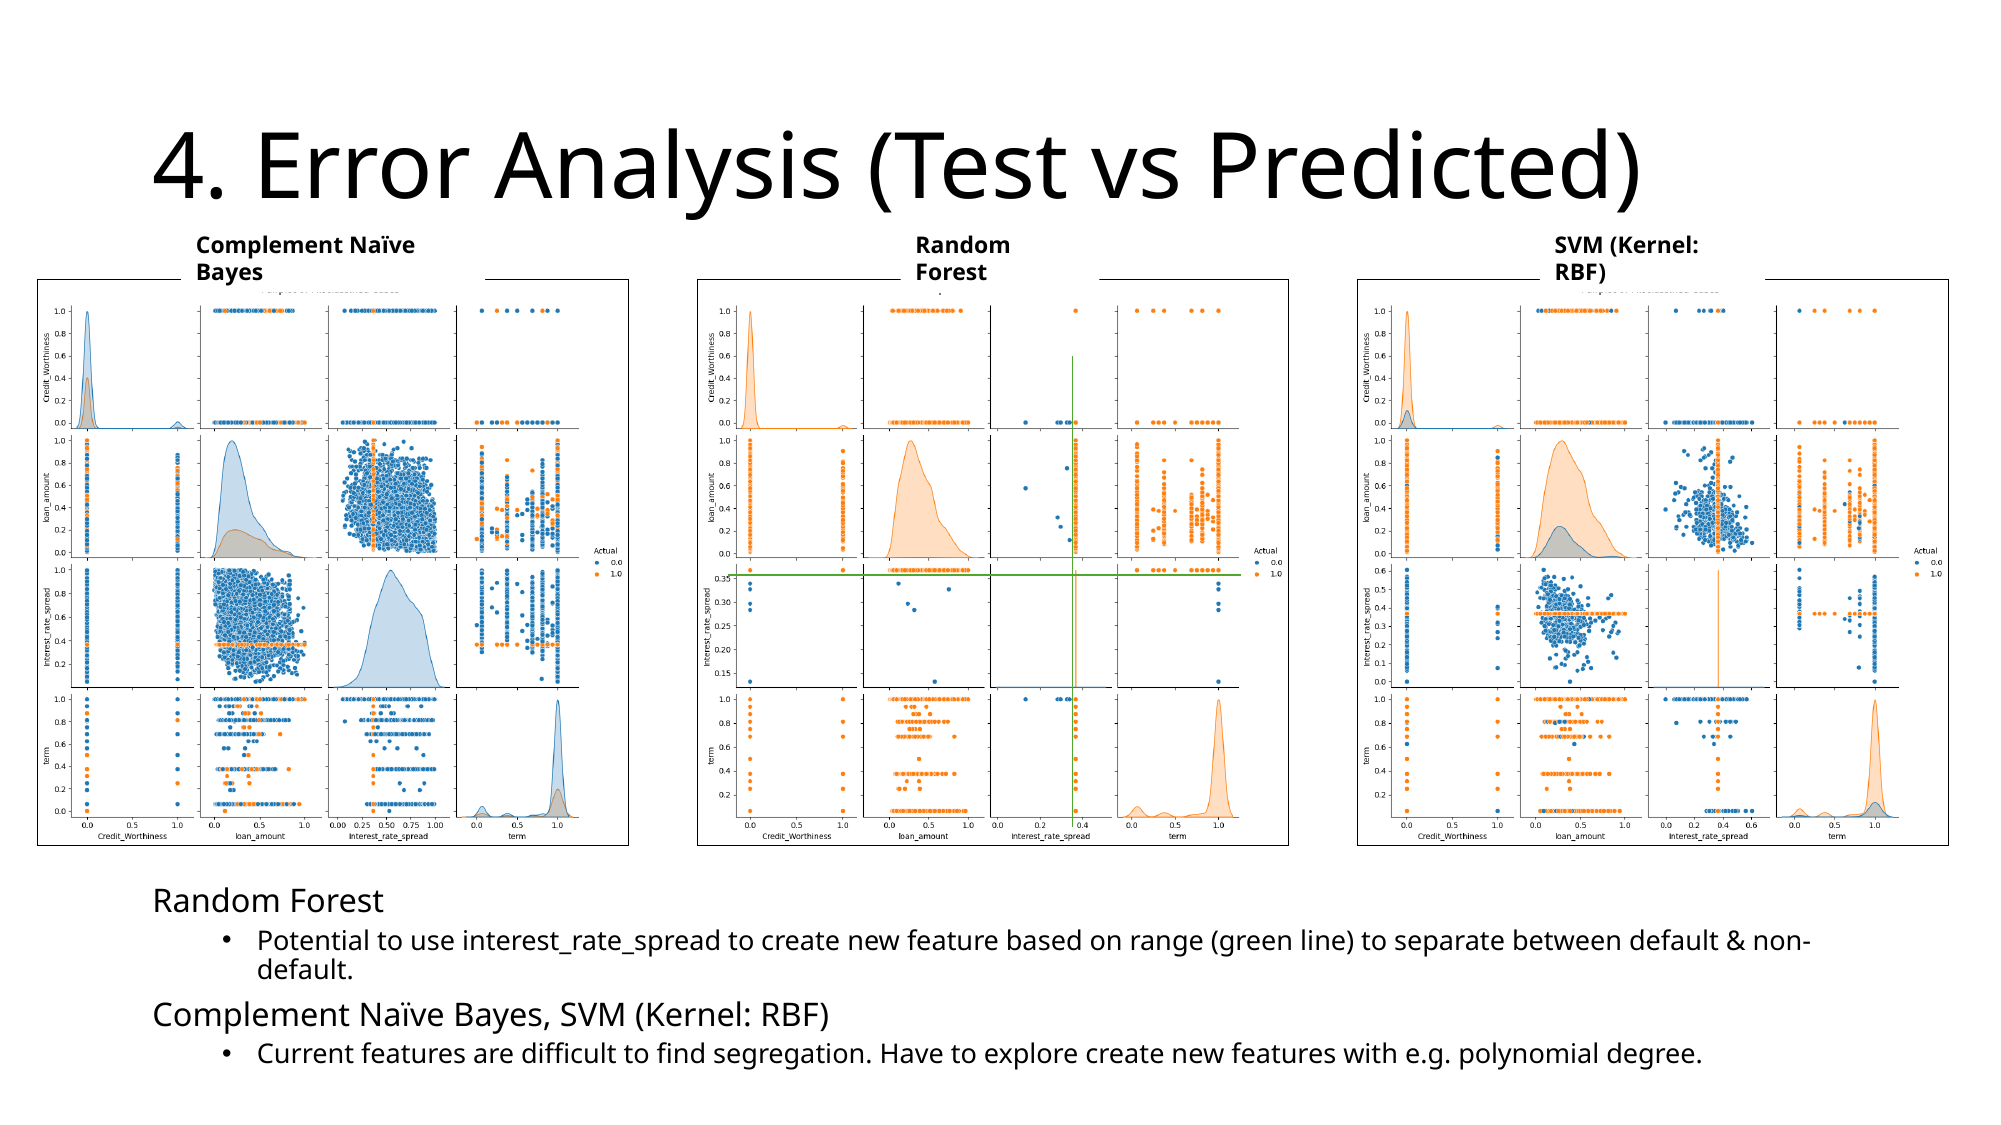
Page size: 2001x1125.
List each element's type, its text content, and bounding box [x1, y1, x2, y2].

picture [1356, 278, 1949, 847]
title 4. Error Analysis (Test vs Predicted) [137, 59, 1863, 278]
picture [36, 278, 630, 847]
text_box SVM (Kernel: RBF) [1539, 222, 1766, 278]
picture [696, 278, 1289, 847]
list Random Forest Potential to use interest_rate_spread to create new feature based on range (green line) to separate between default & non-default. Complement Naïve Bayes, SVM (Kernel: RBF) Current features are difficult to find segregation. Have to explore create new features with e.g. polynomial degree. [137, 877, 1863, 1082]
text_box Complement Naïve Bayes [181, 222, 486, 278]
text_box Random Forest [900, 223, 1100, 278]
